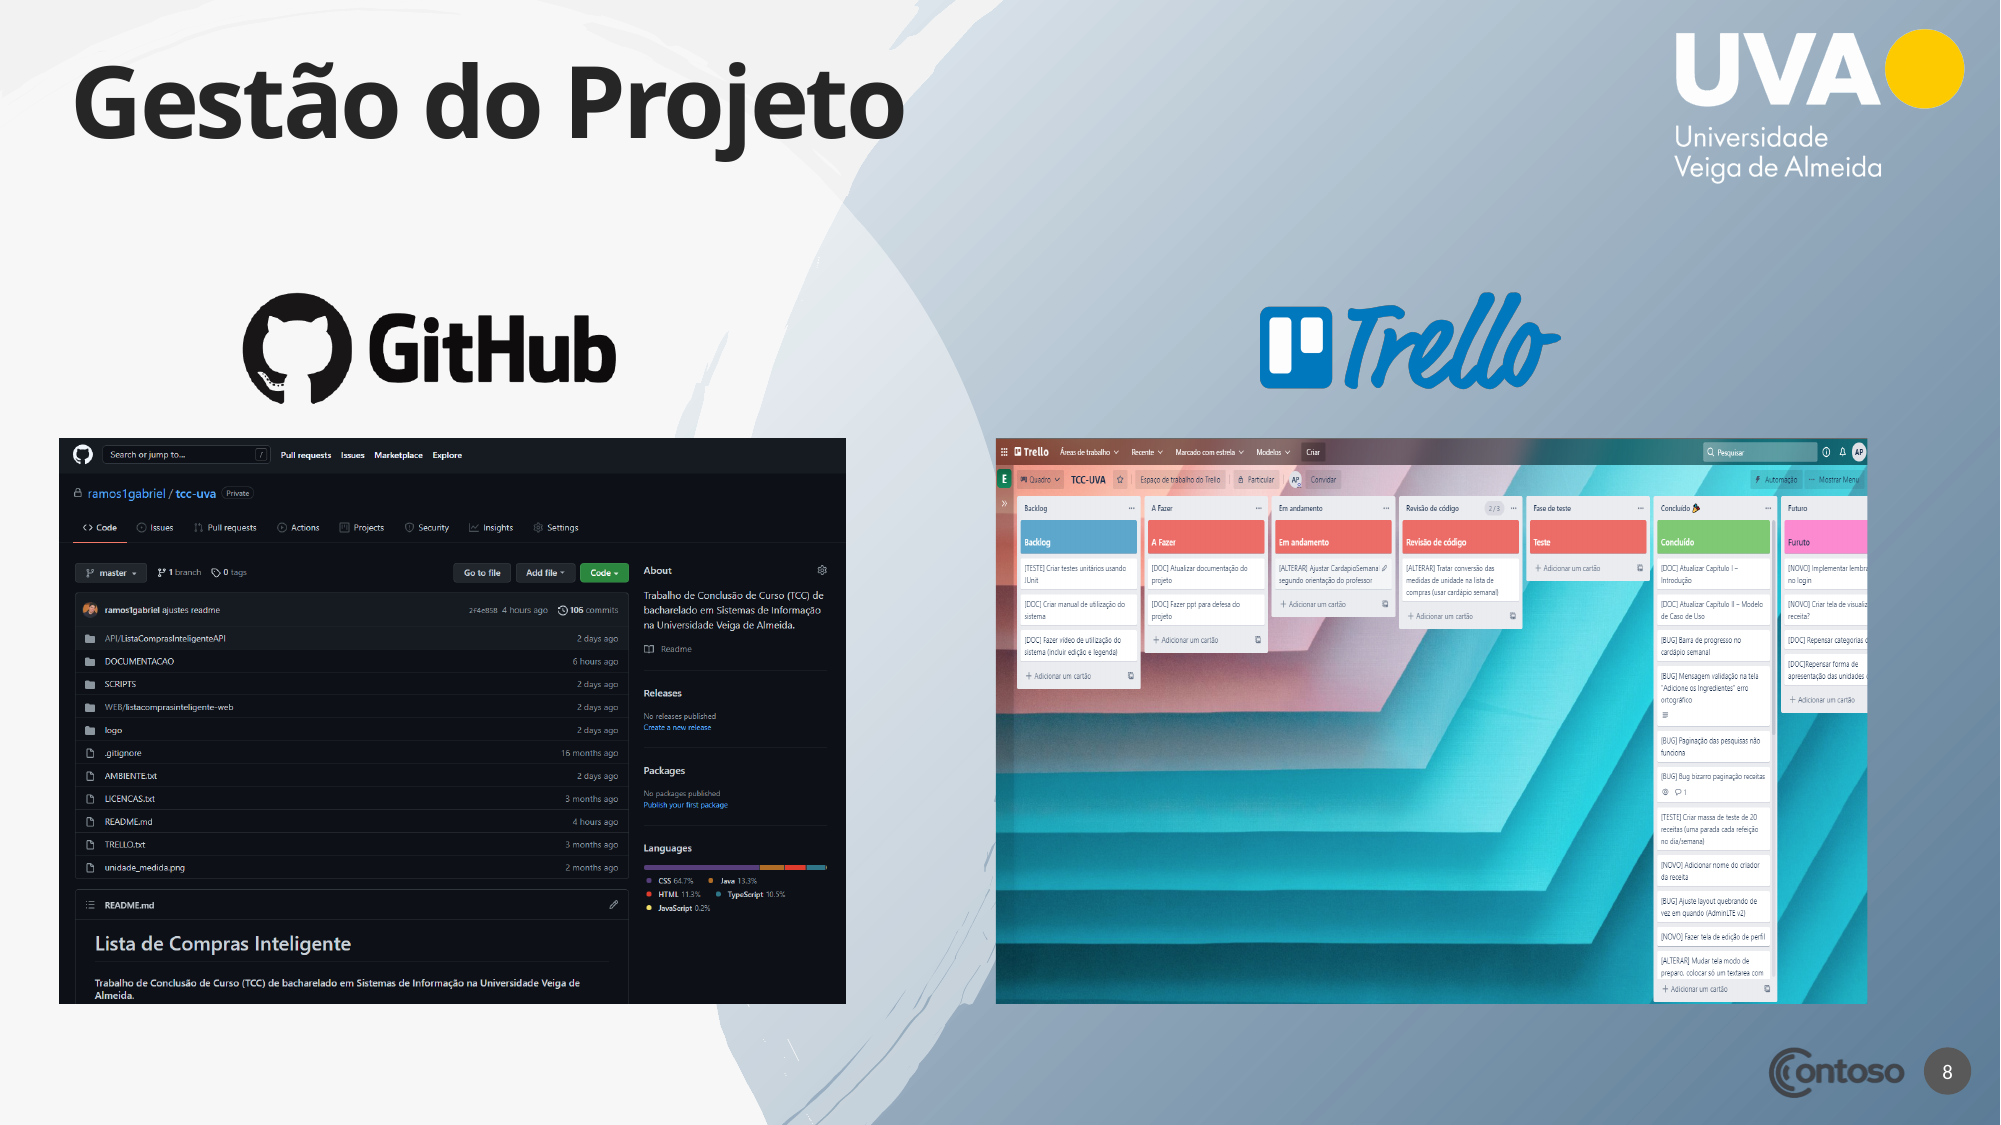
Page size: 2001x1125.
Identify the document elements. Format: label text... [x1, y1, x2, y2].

picture [1242, 292, 1561, 404]
picture [59, 252, 846, 1004]
title Gestão do Projeto [70, 70, 1662, 142]
picture [1662, 14, 1974, 198]
slide_number 8 [1923, 1047, 1972, 1095]
picture [995, 438, 1868, 1004]
